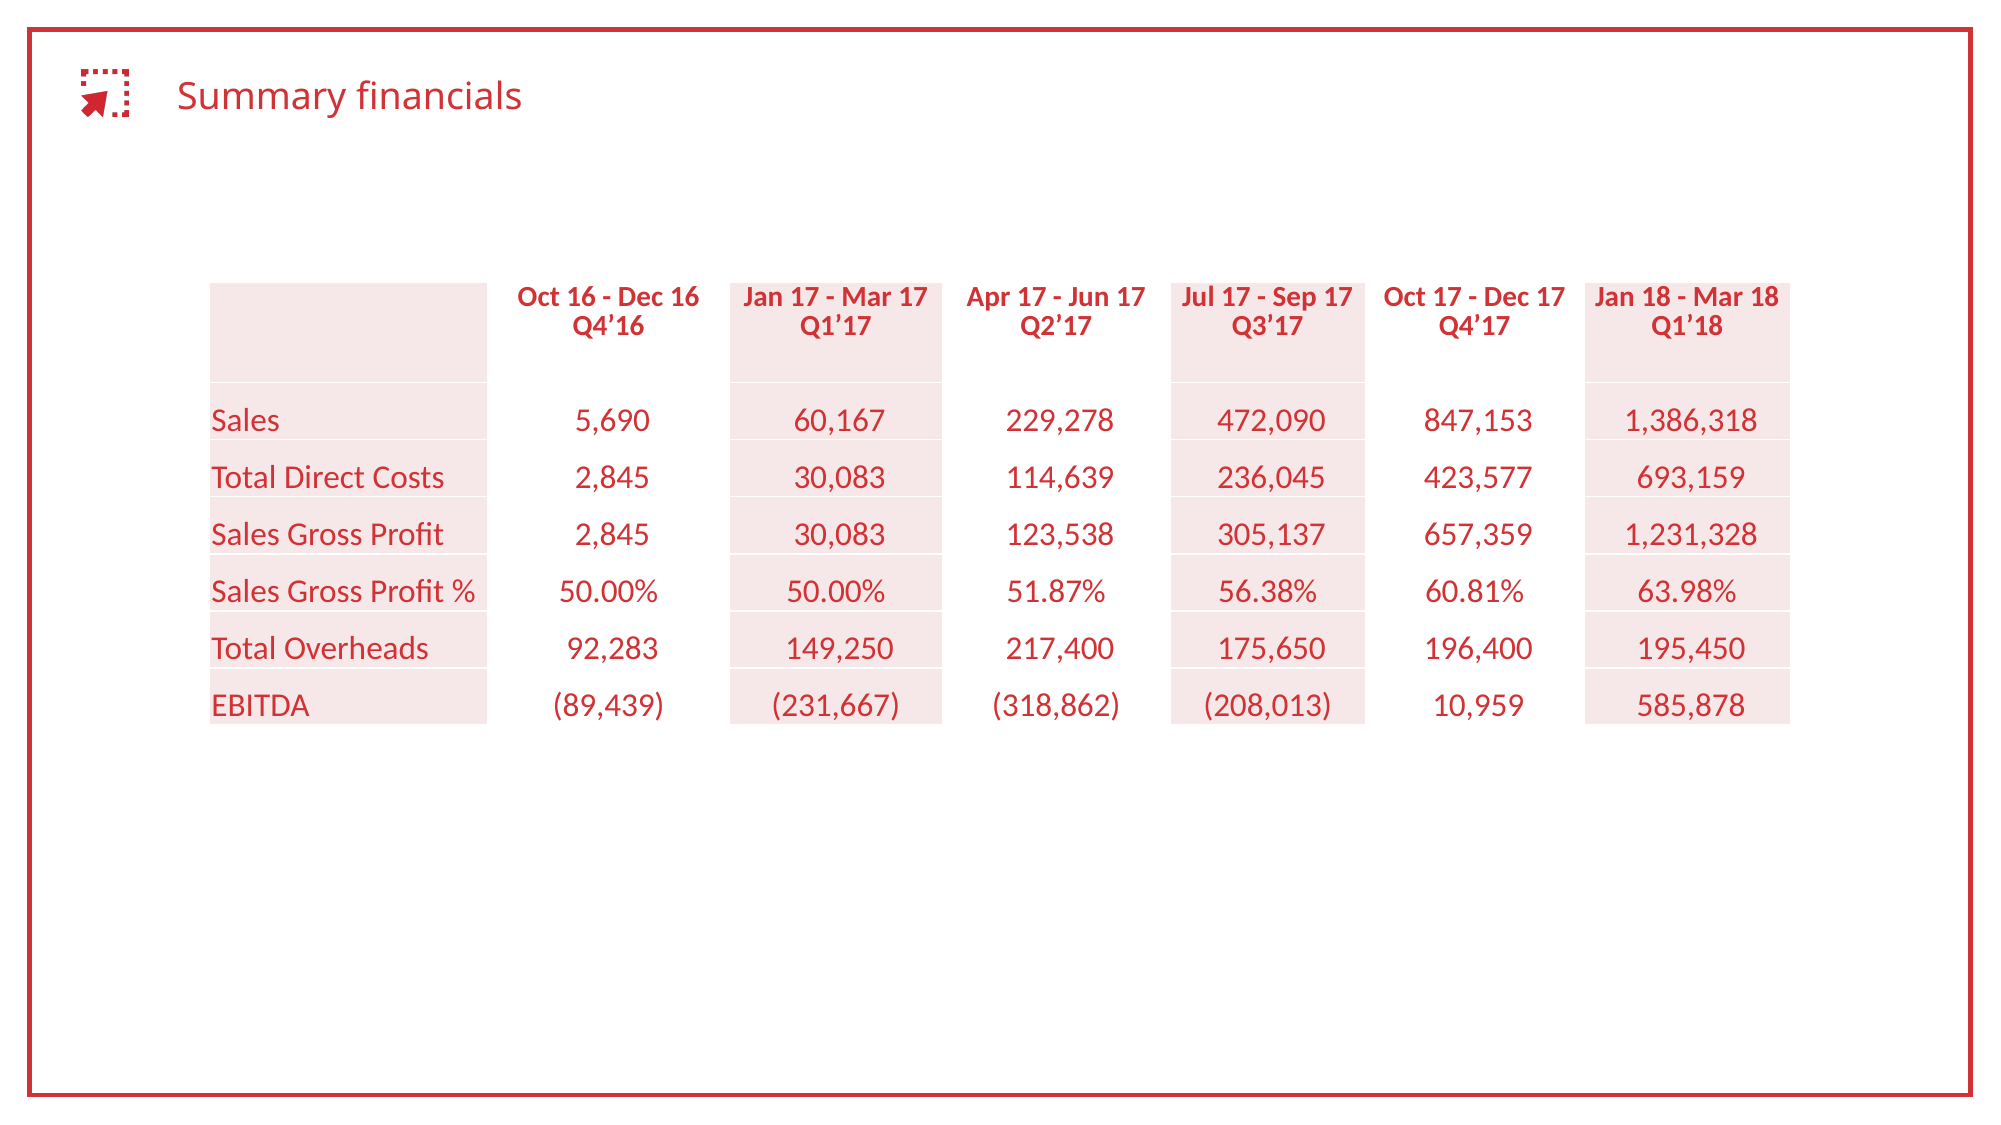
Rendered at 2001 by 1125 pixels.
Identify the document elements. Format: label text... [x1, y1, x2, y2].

table_cell 10,959 [1366, 669, 1583, 724]
table_header Jan 17 - Mar 17 Q1’17 [730, 283, 942, 382]
table_cell 657,359 [1366, 497, 1583, 553]
table_cell 175,650 [1171, 612, 1365, 667]
table_cell 60.81% [1366, 555, 1583, 610]
table_cell Sales [210, 383, 487, 439]
table_cell 2,845 [489, 440, 728, 496]
table_cell 2,845 [489, 497, 728, 553]
table_cell 196,400 [1366, 612, 1583, 667]
title Summary financials [29, 29, 1971, 160]
table_cell 847,153 [1366, 383, 1583, 439]
table_cell 1,386,318 [1585, 383, 1790, 439]
table_header Jan 18 - Mar 18 Q1’18 [1585, 283, 1790, 382]
table_cell 56.38% [1171, 555, 1365, 610]
table_cell 1,231,328 [1585, 497, 1790, 553]
table_cell 195,450 [1585, 612, 1790, 667]
table_cell Sales Gross Profit [210, 497, 487, 553]
table_cell Total Direct Costs [210, 440, 487, 496]
table_cell 229,278 [944, 383, 1169, 439]
table_header Oct 16 - Dec 16 Q4’16 [489, 283, 728, 382]
table_header Jul 17 - Sep 17 Q3’17 [1171, 283, 1365, 382]
table_cell (318,862) [944, 669, 1169, 724]
table_cell 693,159 [1585, 440, 1790, 496]
table_header Oct 17 - Dec 17 Q4’17 [1366, 283, 1583, 382]
table_cell 50.00% [730, 555, 942, 610]
table_cell 114,639 [944, 440, 1169, 496]
table_cell 149,250 [730, 612, 942, 667]
table_cell 123,538 [944, 497, 1169, 553]
table_cell 472,090 [1171, 383, 1365, 439]
table_cell Sales Gross Profit % [210, 555, 487, 610]
table_cell 30,083 [730, 440, 942, 496]
table_cell 92,283 [489, 612, 728, 667]
table_header Apr 17 - Jun 17 Q2’17 [944, 283, 1169, 382]
table_cell Total Overheads [210, 612, 487, 667]
table_cell 50.00% [489, 555, 728, 610]
table_cell 423,577 [1366, 440, 1583, 496]
table_cell 5,690 [489, 383, 728, 439]
table_cell 585,878 [1585, 669, 1790, 724]
table_cell (208,013) [1171, 669, 1365, 724]
table_cell 217,400 [944, 612, 1169, 667]
table_cell 60,167 [730, 383, 942, 439]
table_cell 305,137 [1171, 497, 1365, 553]
table_cell 63.98% [1585, 555, 1790, 610]
table_cell EBITDA [210, 669, 487, 724]
table_cell (89,439) [489, 669, 728, 724]
table_cell 30,083 [730, 497, 942, 553]
table_cell (231,667) [730, 669, 942, 724]
table_cell 236,045 [1171, 440, 1365, 496]
table_header [210, 283, 487, 382]
table_cell 51.87% [944, 555, 1169, 610]
